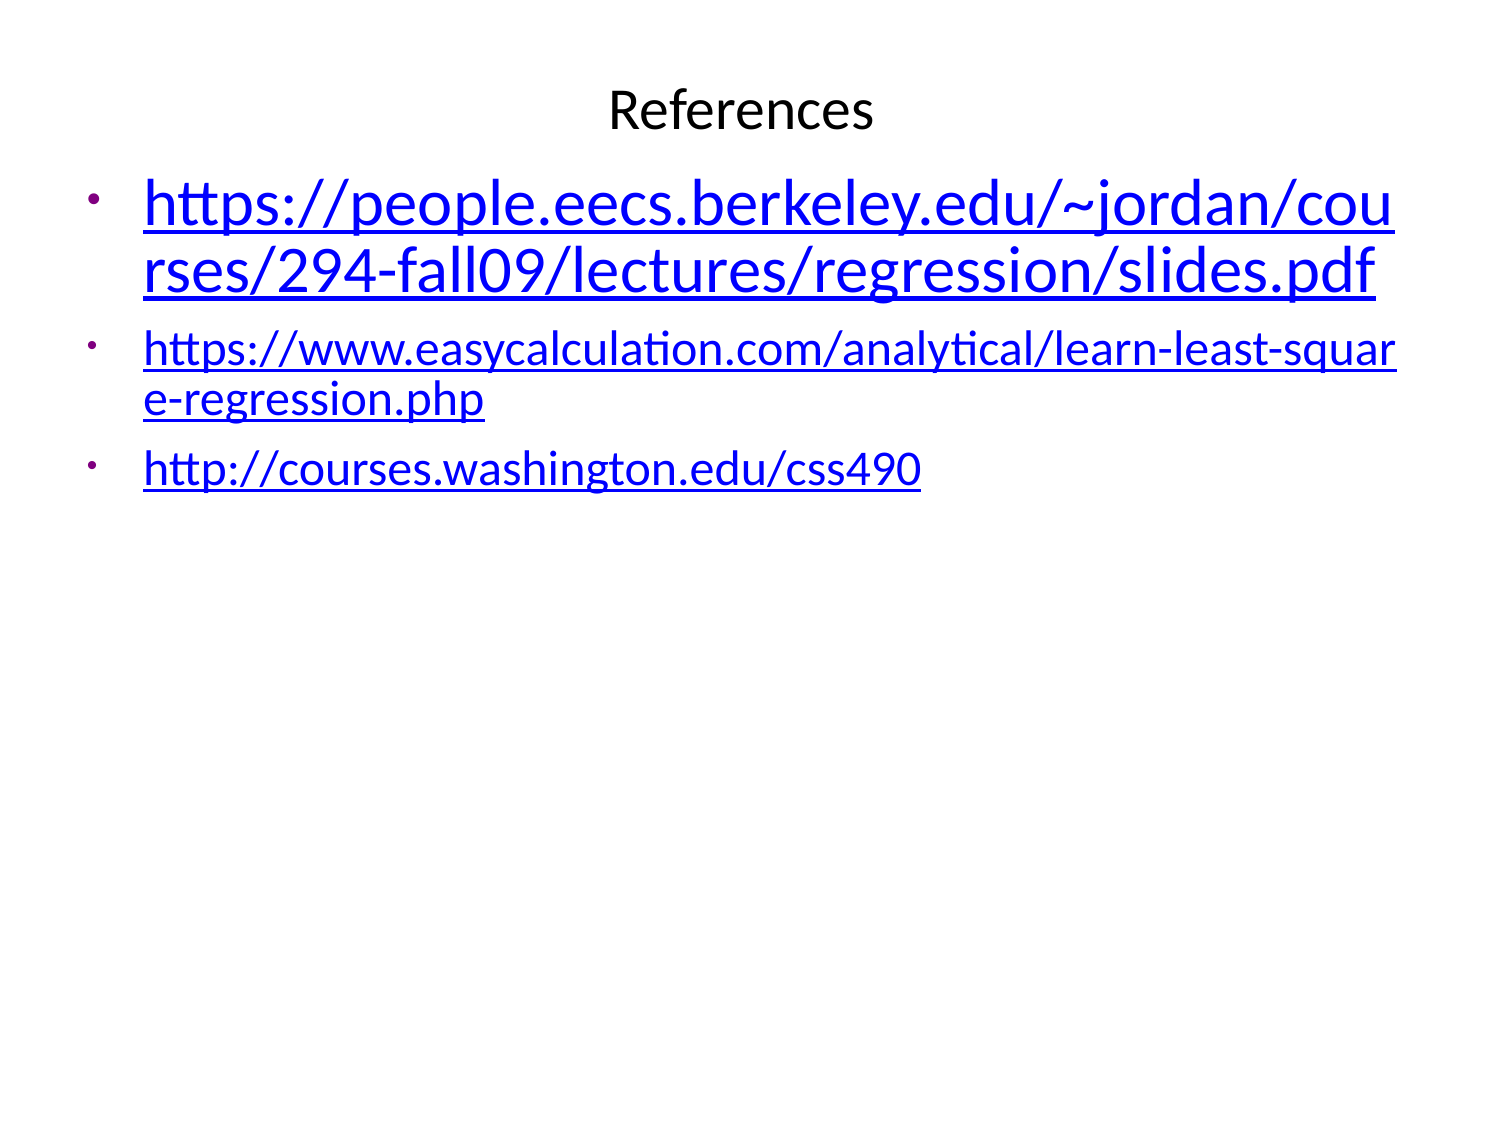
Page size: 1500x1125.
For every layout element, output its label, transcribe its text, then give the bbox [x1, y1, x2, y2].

list https://people.eecs.berkeley.edu/~jordan/courses/294-fall09/lectures/regression/slides.pdf https://www.easycalculation.com/analytical/learn-least-square-regression.php http://courses.washington.edu/css490 [71, 151, 1422, 1002]
title References [62, 62, 1421, 150]
